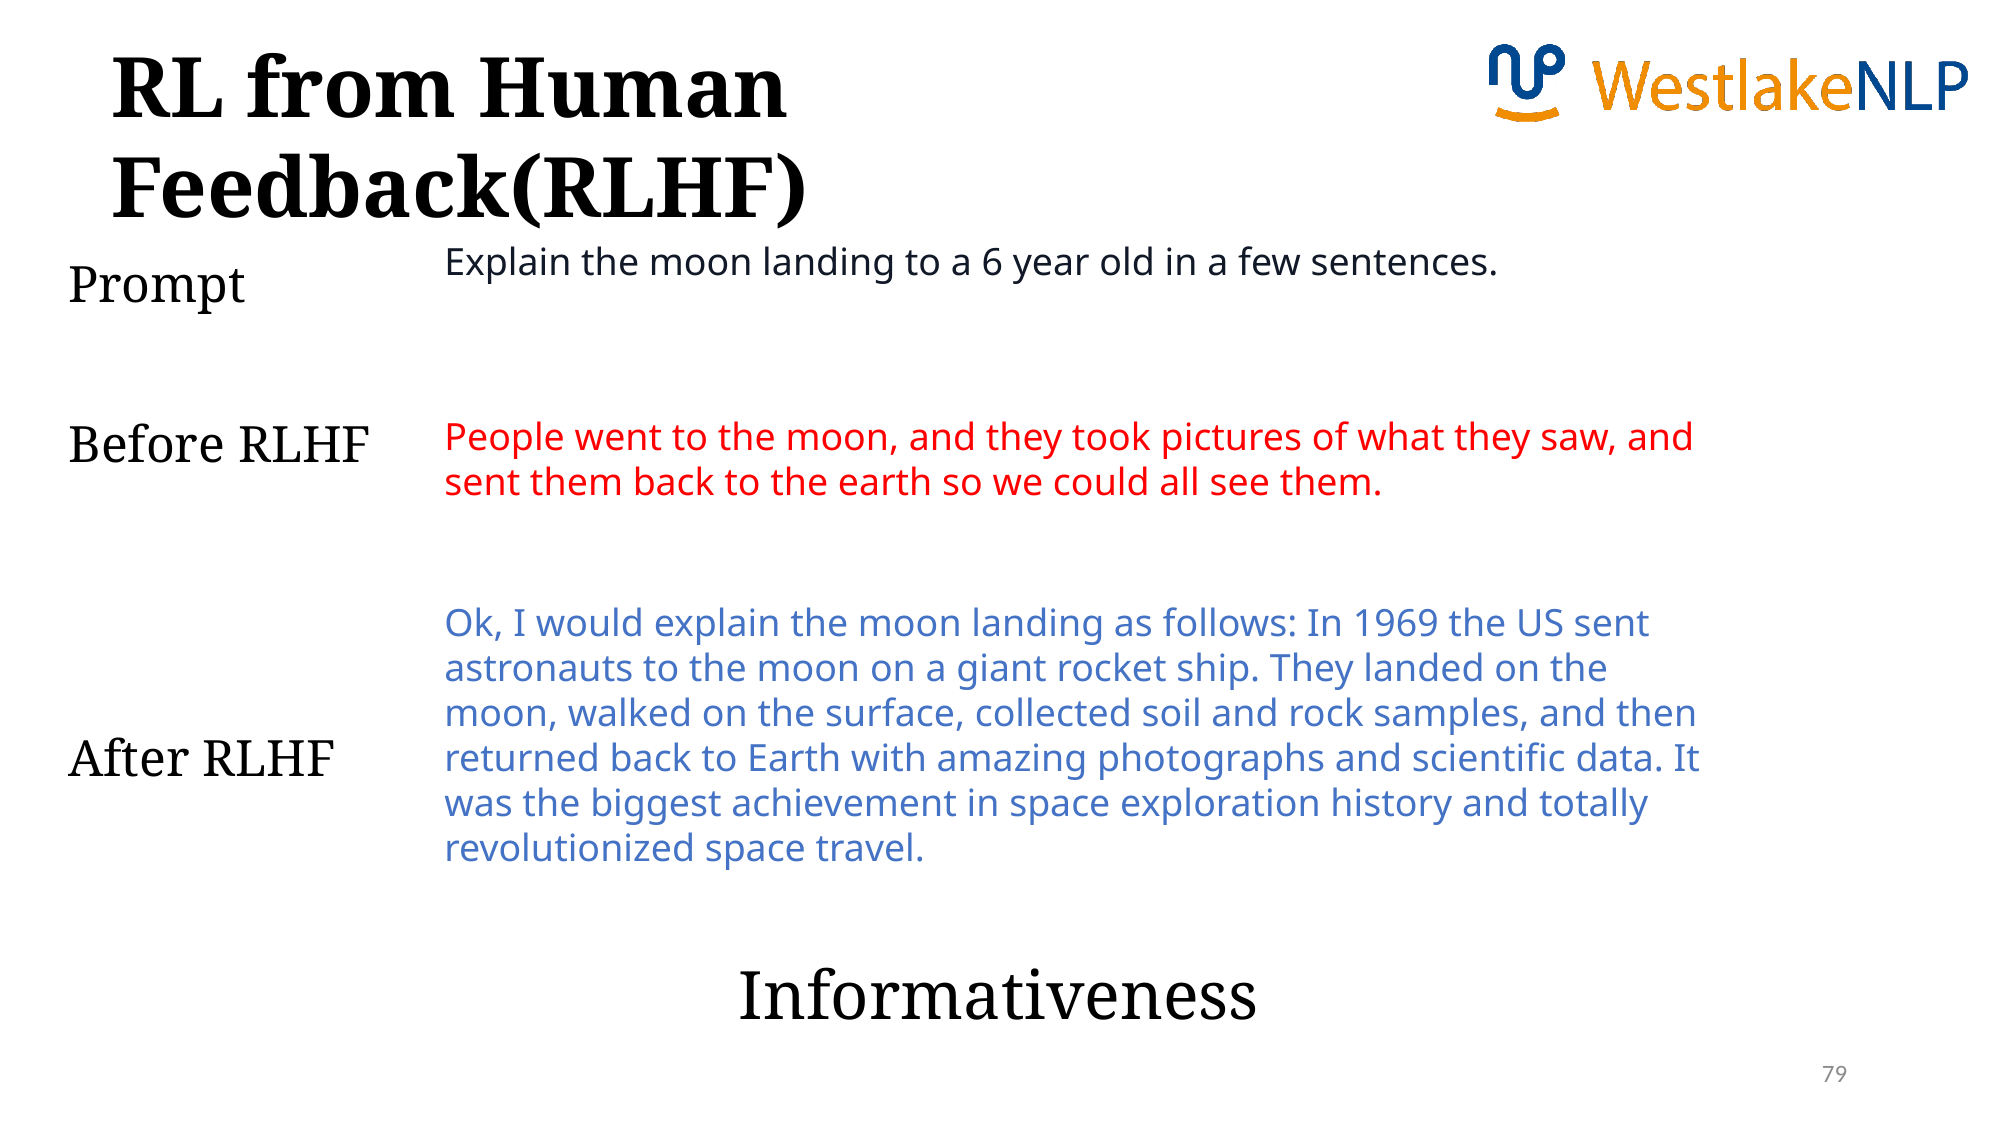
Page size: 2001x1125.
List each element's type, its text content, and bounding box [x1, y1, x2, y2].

text_box Explain the moon landing to a 6 year old in a few sentences. [429, 230, 1738, 291]
picture [1459, 0, 2000, 170]
text_box People went to the moon, and they took pictures of what they saw, and sent them back to the earth so we could all see them. [429, 405, 1738, 511]
text_box Informativeness [430, 945, 1569, 1041]
text_box Before RLHF [53, 404, 563, 480]
slide_number 79 [1412, 1042, 1863, 1103]
text_box Prompt [53, 245, 563, 320]
text_box Ok, I would explain the moon landing as follows: In 1969 the US sent astronauts to the moon on a giant rocket ship. They landed on the moon, walked on the surface, collected soil and rock samples, and then returned back to Earth with amazing photographs and scientific data. It was the biggest achievement in space exploration history and totally revolutionized space travel. [429, 591, 1738, 877]
text_box RL from Human Feedback(RLHF) [96, 26, 1444, 242]
text_box After RLHF [53, 719, 429, 795]
